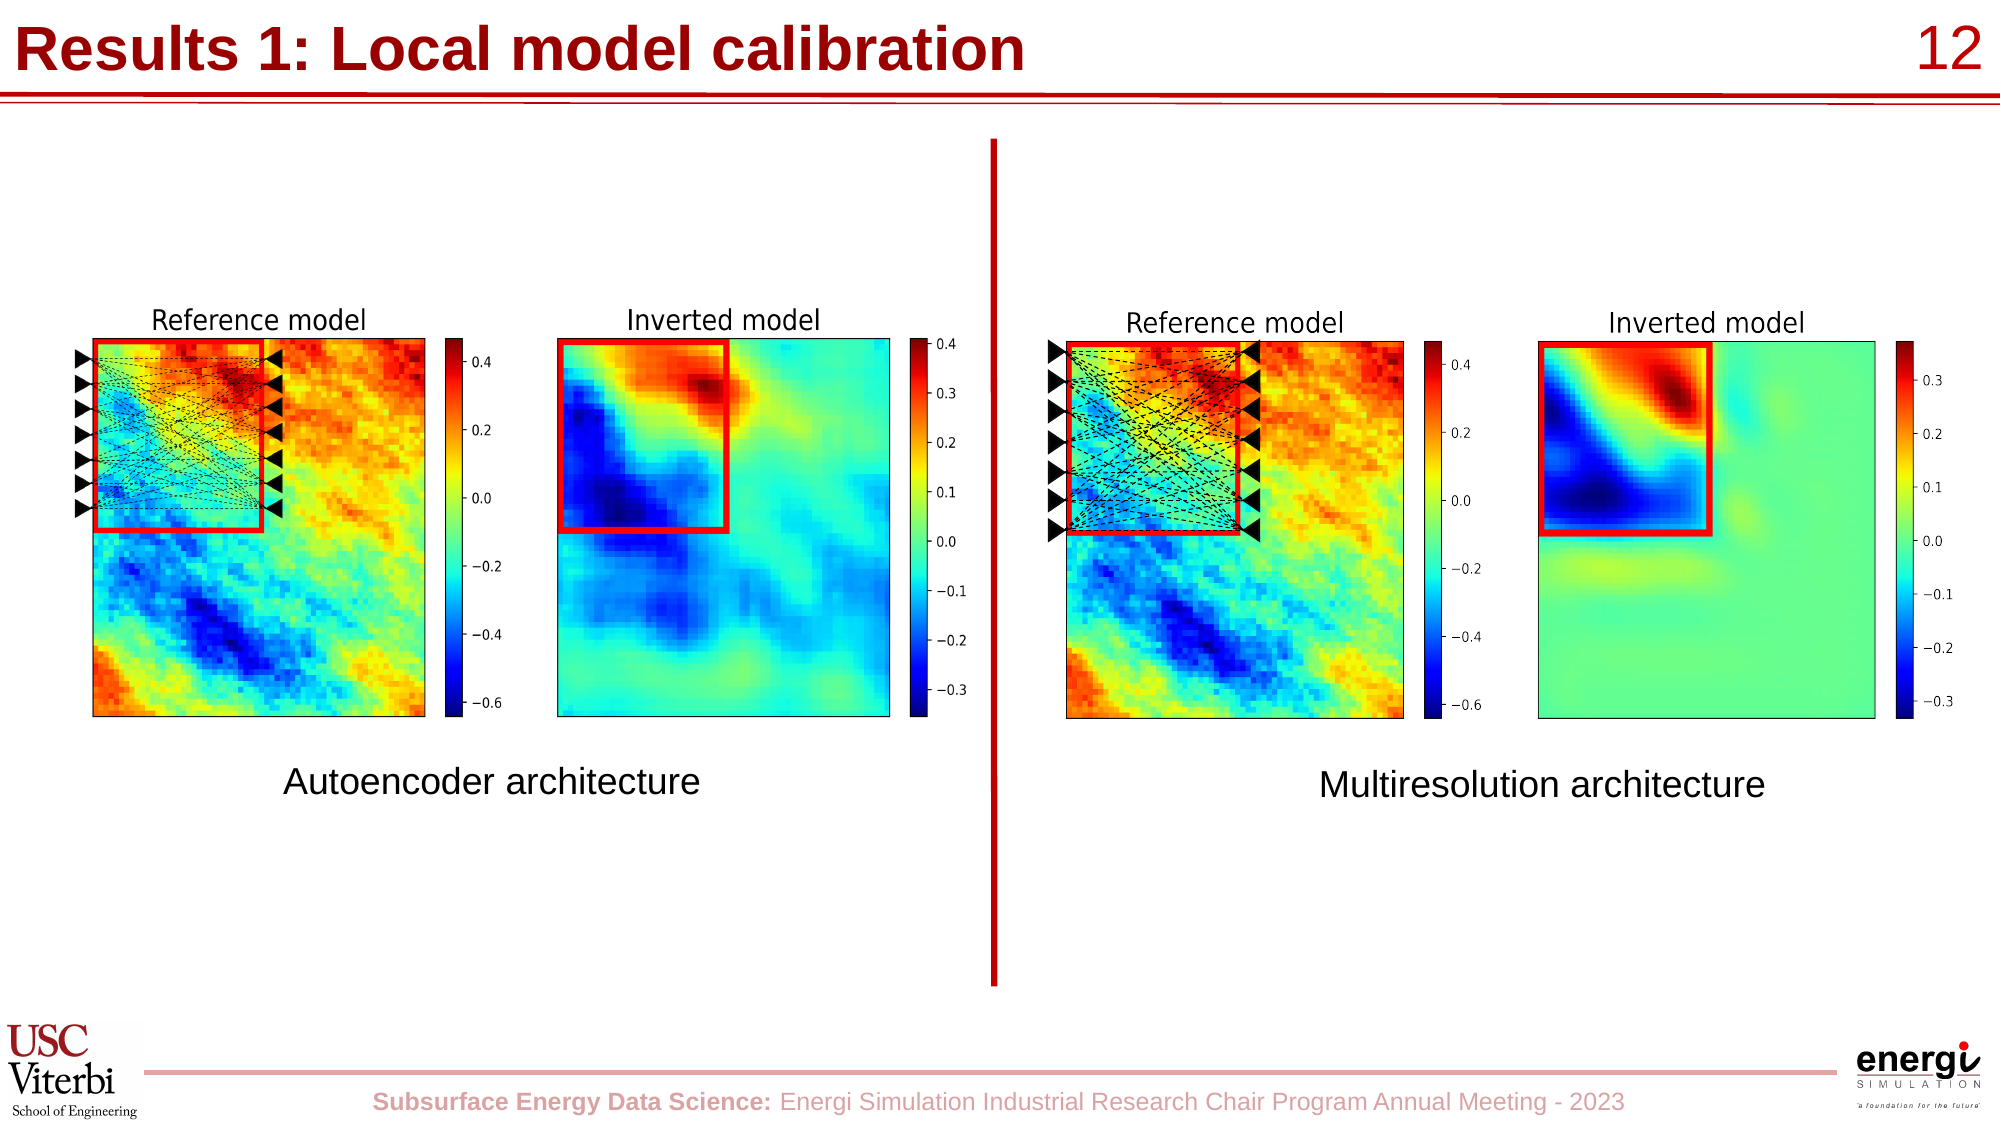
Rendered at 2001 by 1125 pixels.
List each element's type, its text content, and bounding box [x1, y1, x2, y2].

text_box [1048, 296, 1965, 759]
text_box Autoencoder architecture [172, 756, 812, 810]
text_box Multiresolution architecture [1222, 759, 1862, 812]
picture [6, 1020, 144, 1120]
title Results 1: Local model calibration [0, 9, 1945, 85]
picture [74, 293, 988, 756]
picture [1856, 1040, 1981, 1109]
